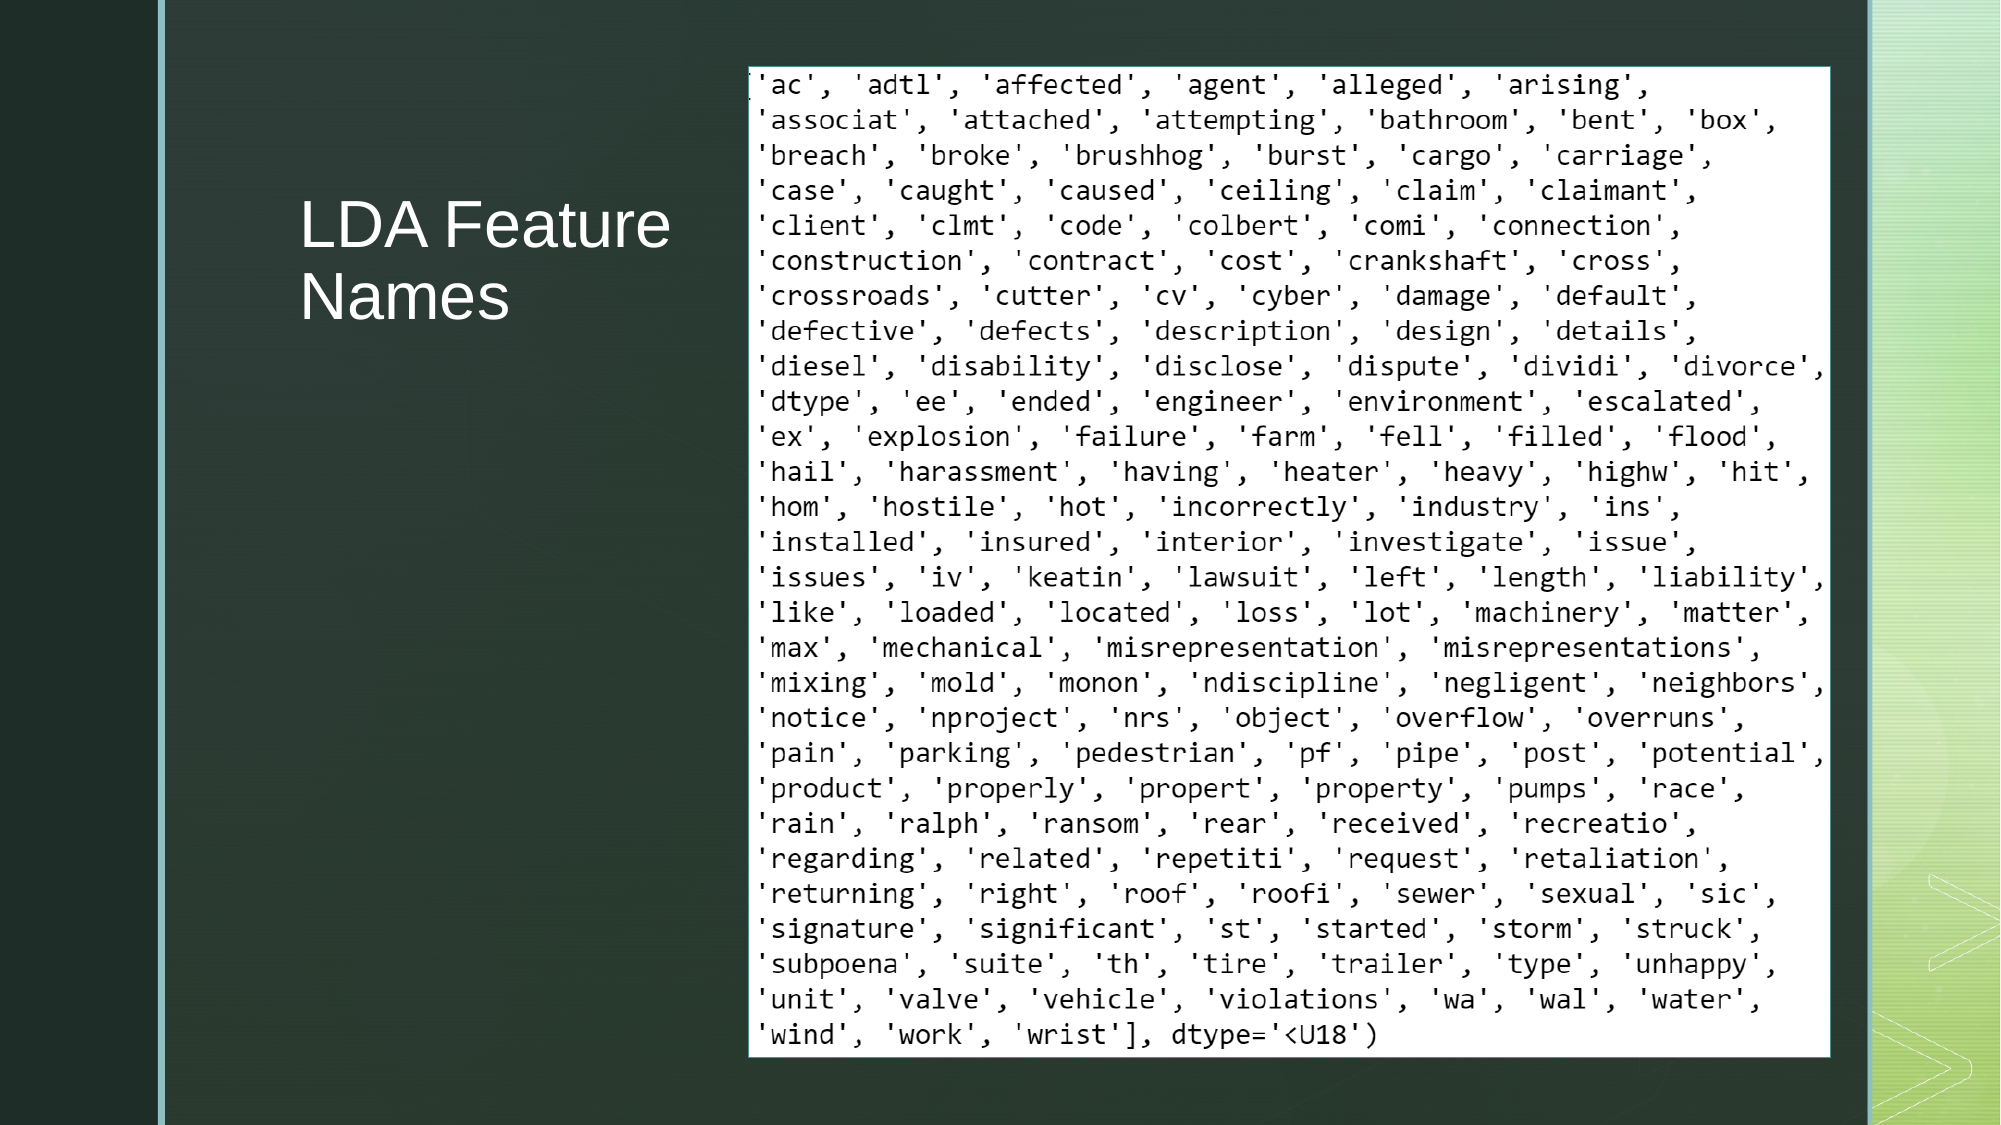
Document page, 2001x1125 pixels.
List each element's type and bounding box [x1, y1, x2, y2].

list [747, 66, 1831, 1058]
picture [0, 0, 2001, 1125]
